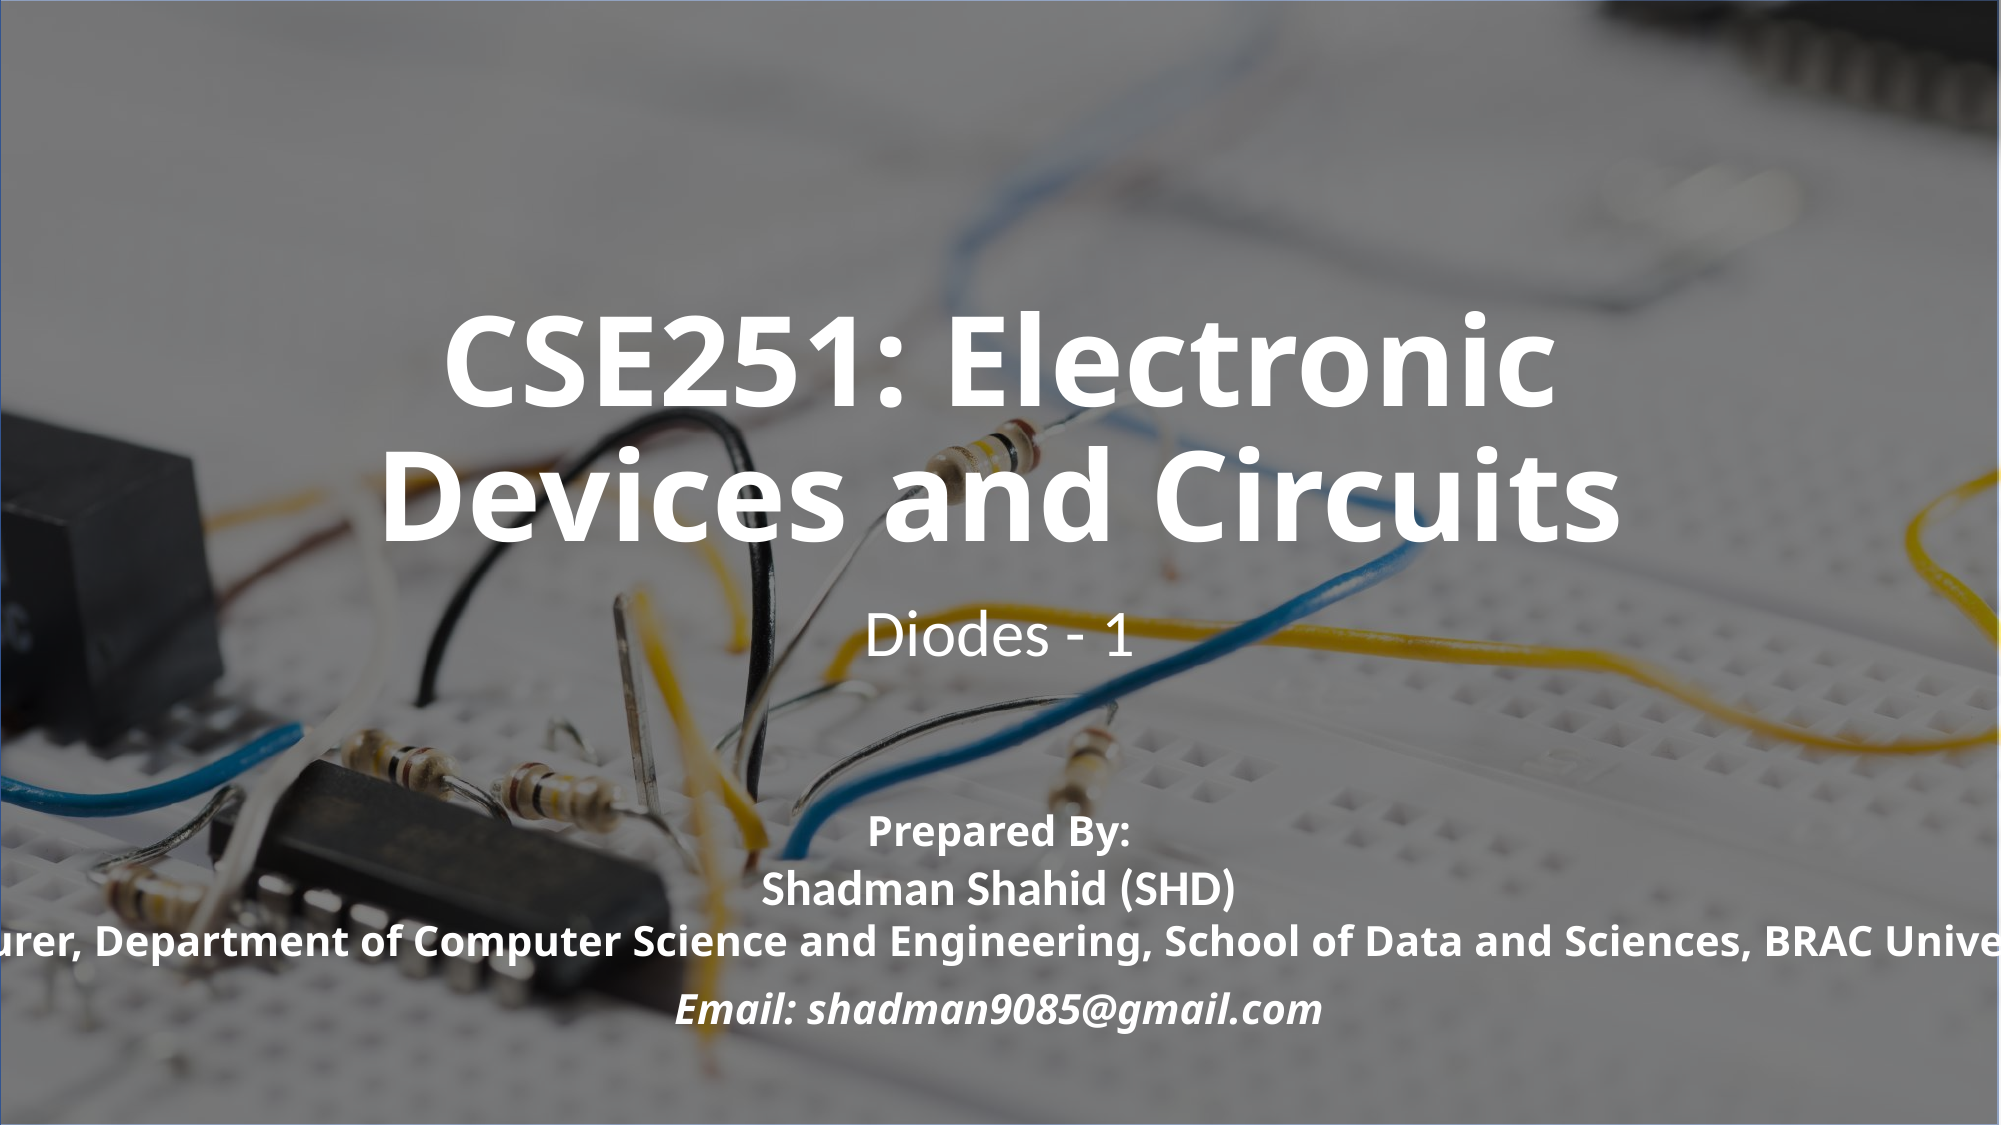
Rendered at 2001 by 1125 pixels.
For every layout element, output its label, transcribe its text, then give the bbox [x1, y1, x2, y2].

picture [1987, 937, 1996, 942]
picture [1, 1, 1997, 1124]
picture [1987, 946, 1997, 952]
subtitle Diodes - 1 [249, 590, 1750, 863]
